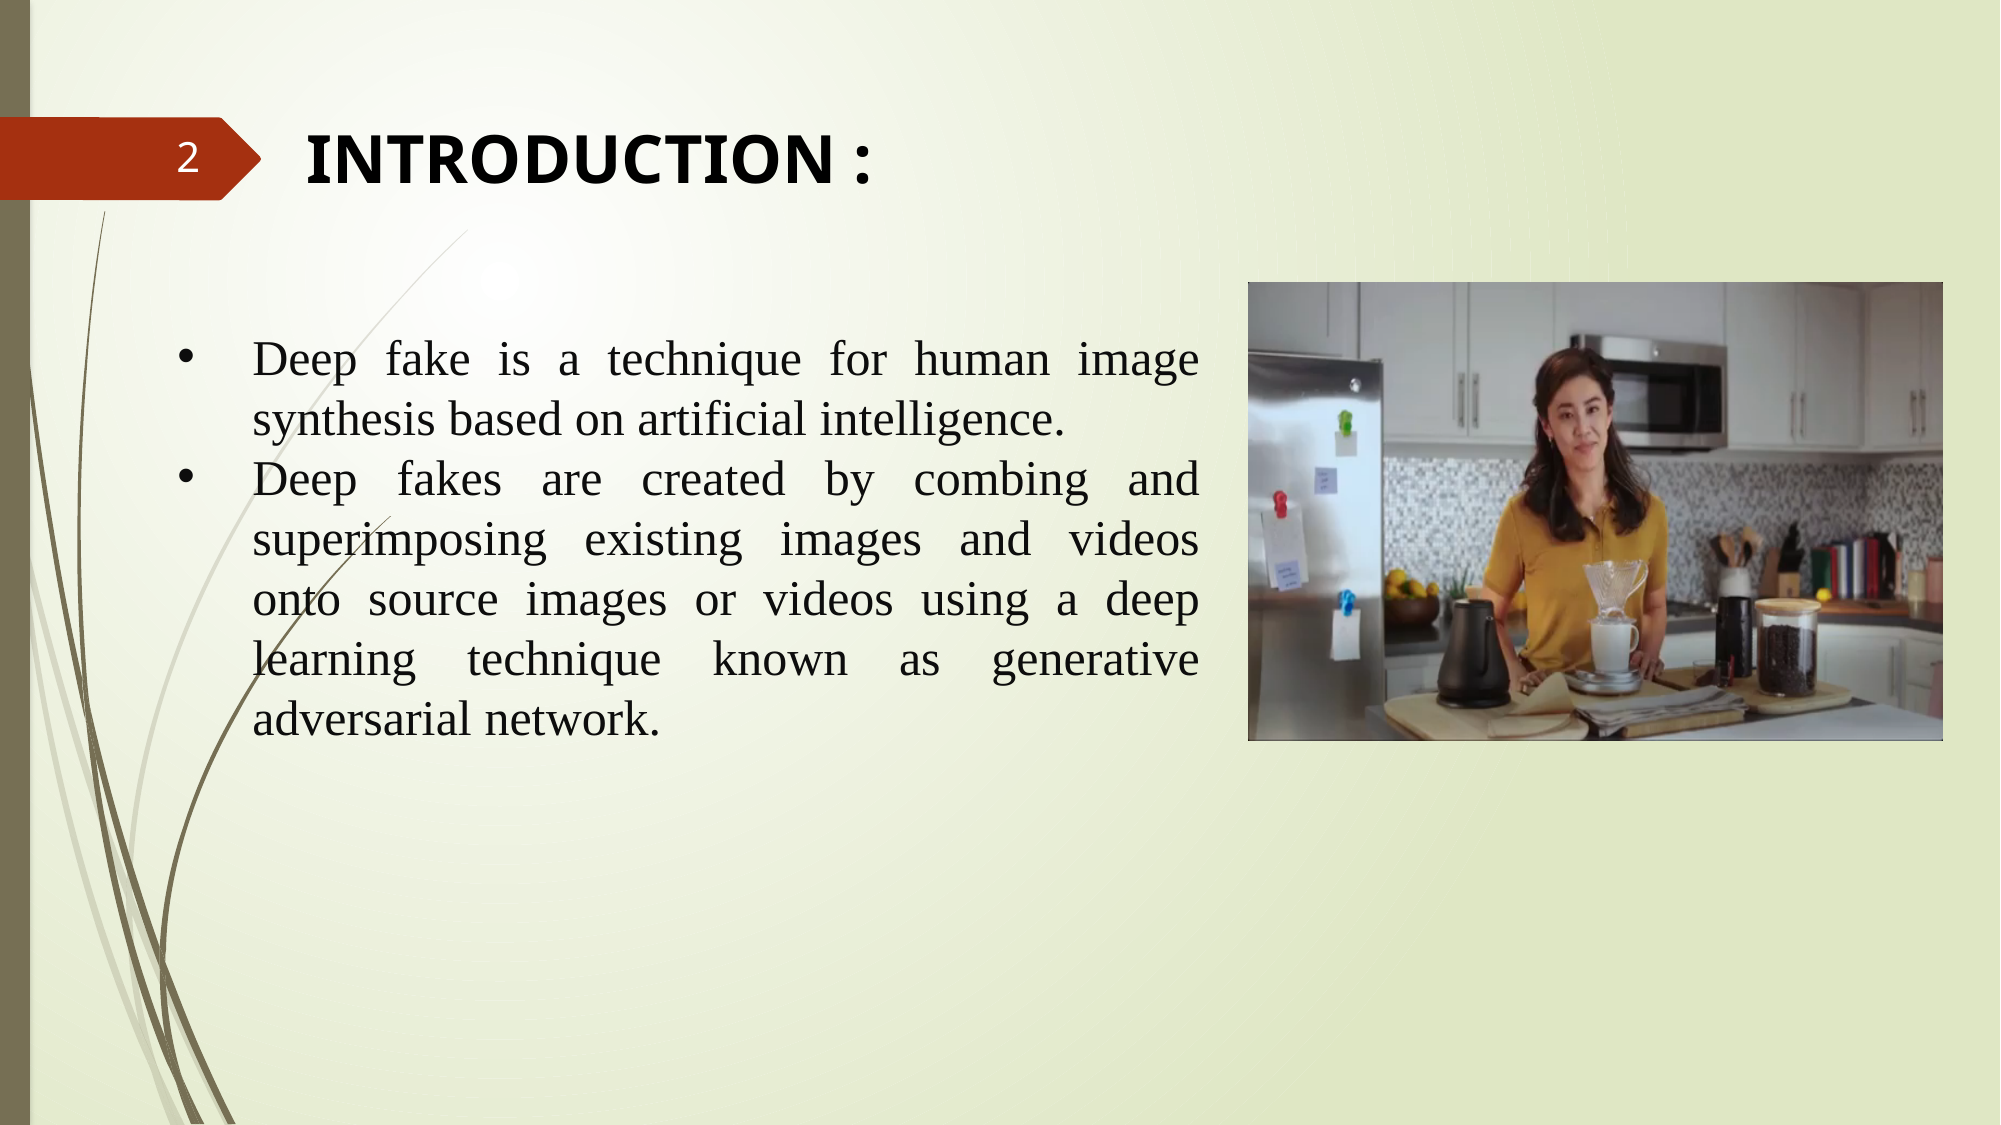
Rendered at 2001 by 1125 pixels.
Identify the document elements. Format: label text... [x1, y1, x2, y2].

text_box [1247, 280, 1944, 742]
text_box Deep fake is a technique for human image synthesis based on artificial intelligence. Deep fakes are created by combing and superimposing existing images and videos onto source images or videos using a deep learning technique known as generative adversarial network. [162, 318, 1216, 753]
slide_number 2 [87, 129, 216, 190]
text_box INTRODUCTION : [291, 109, 1637, 205]
